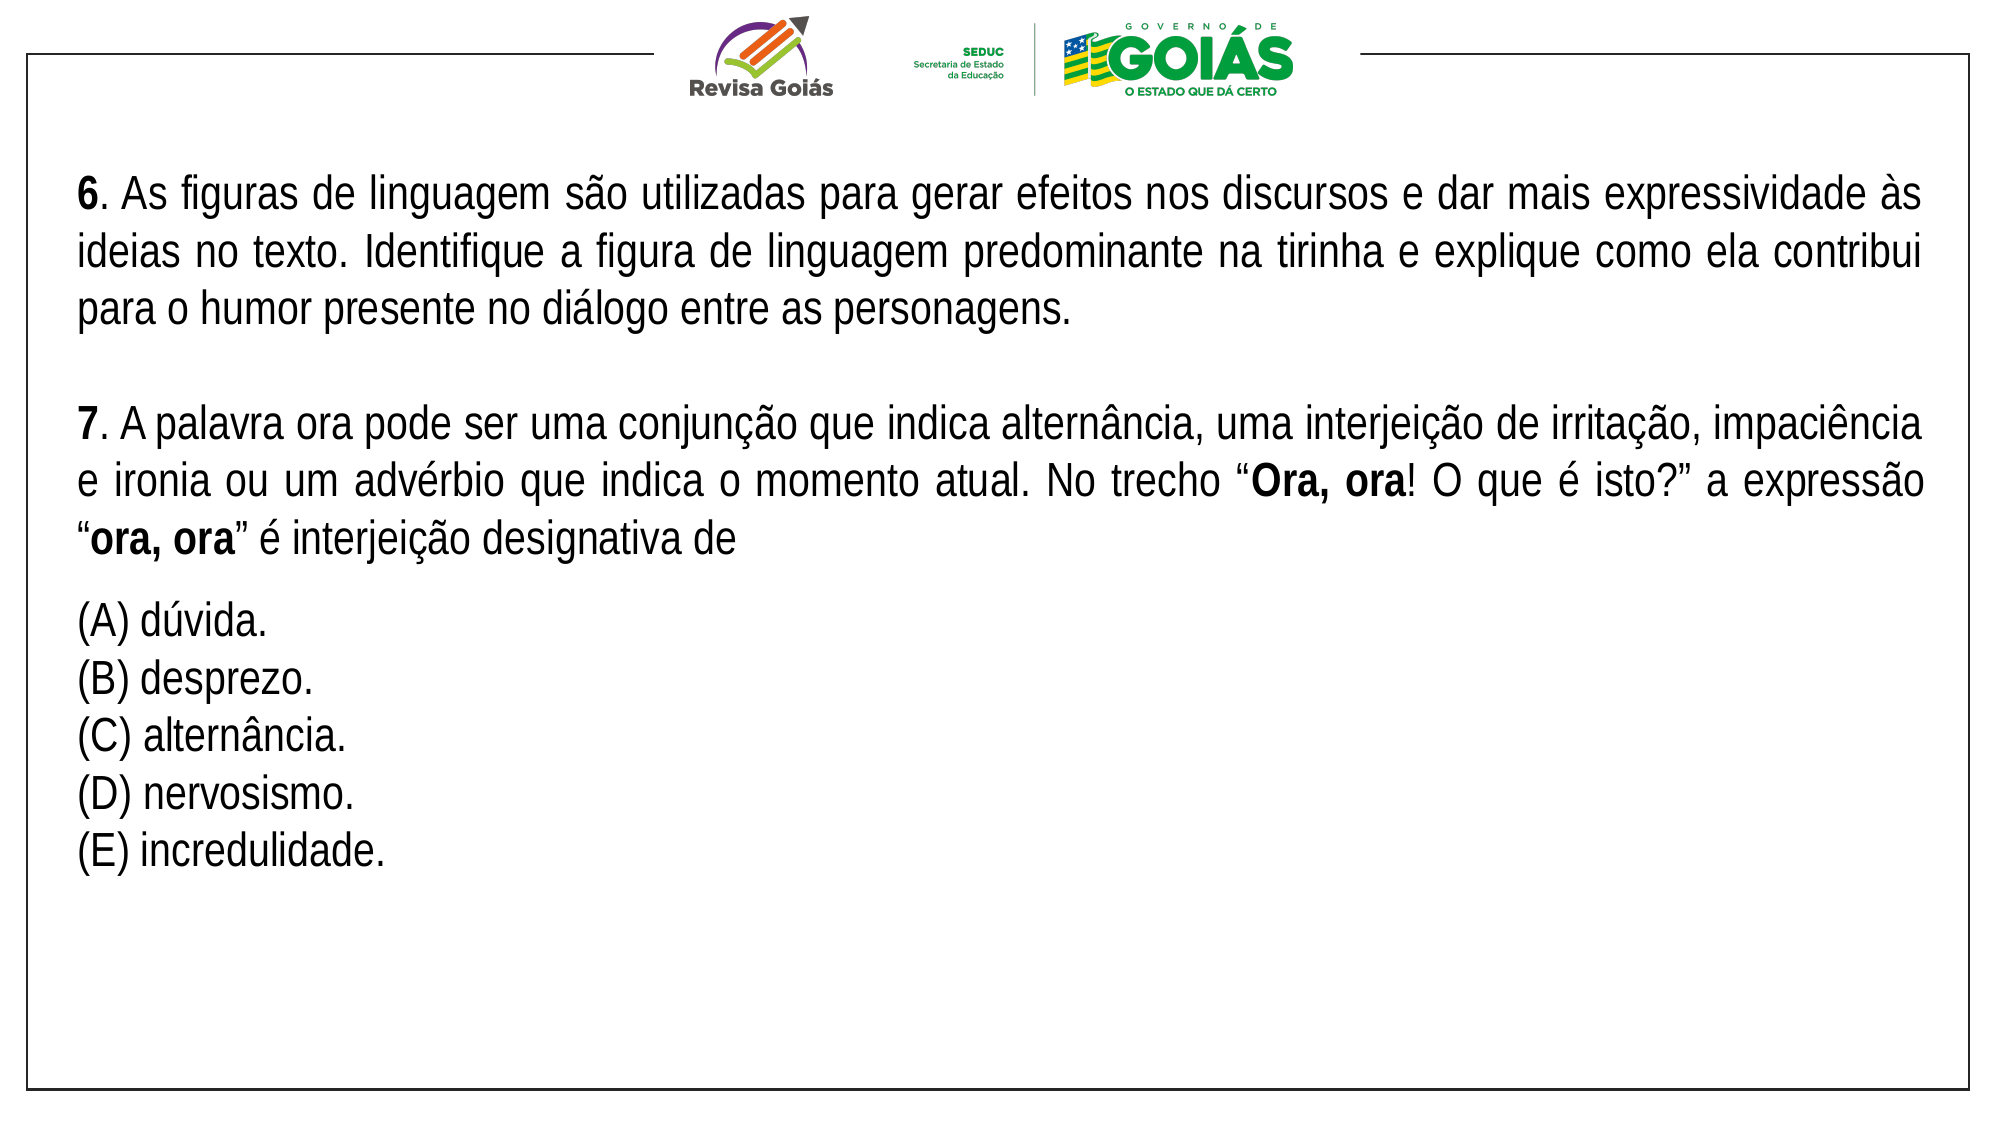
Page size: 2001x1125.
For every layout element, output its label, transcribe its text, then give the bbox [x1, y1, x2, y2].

picture [690, 16, 833, 96]
text_box 6. As figuras de linguagem são utilizadas para gerar efeitos nos discursos e dar mais expressividade às ideias no texto. Identifique a figura de linguagem predominante na tirinha e explique como ela contribui para o humor presente no diálogo entre as personagens. 7. A palavra ora pode ser uma conjunção que indica alternância, uma interjeição de irritação, impaciência e ironia ou um advérbio que indica o momento atual. No trecho “Ora, ora! O que é isto?” a expressão “ora, ora” é interjeição designativa de (A) dúvida. (B) desprezo. (C) alternância. (D) nervosismo. (E) incredulidade. [63, 154, 1942, 884]
picture [914, 23, 1293, 96]
